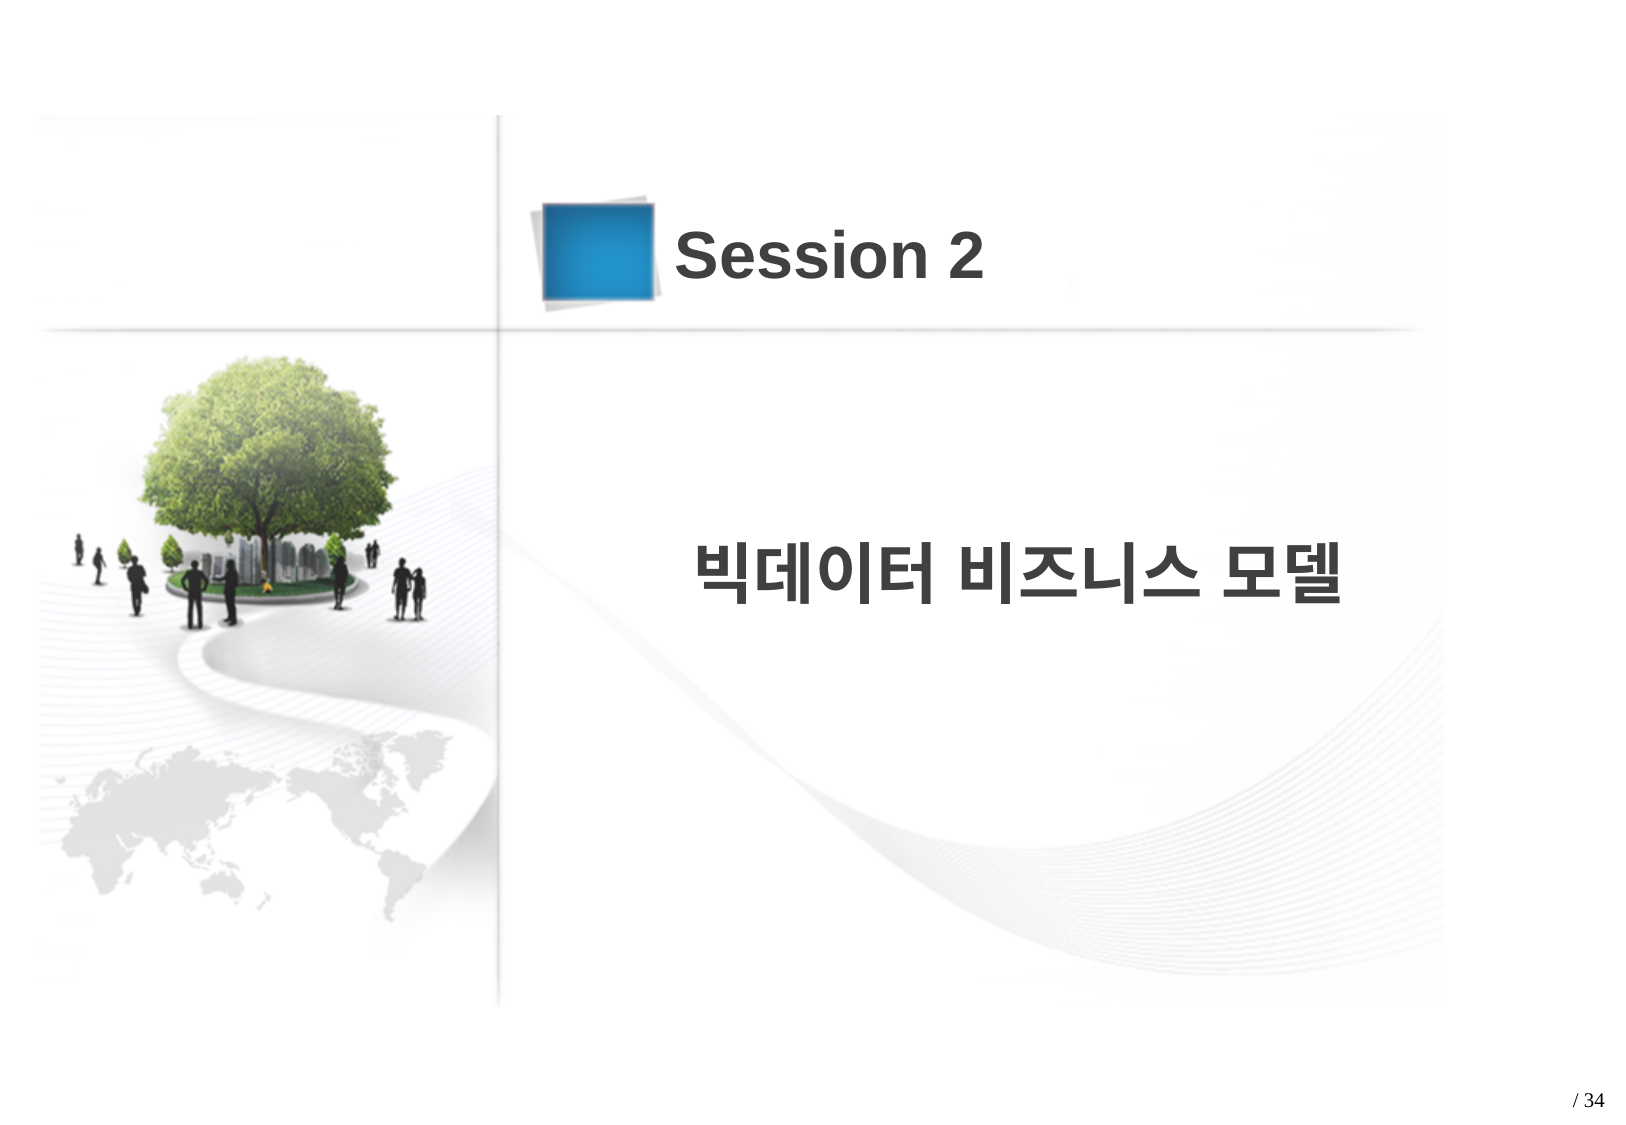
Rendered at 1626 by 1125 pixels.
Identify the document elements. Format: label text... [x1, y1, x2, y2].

text_box Session 2 빅데이터 비즈니스 모델 [604, 204, 1541, 750]
picture [39, 115, 1446, 1010]
slide_number / 34 [1245, 1078, 1625, 1114]
